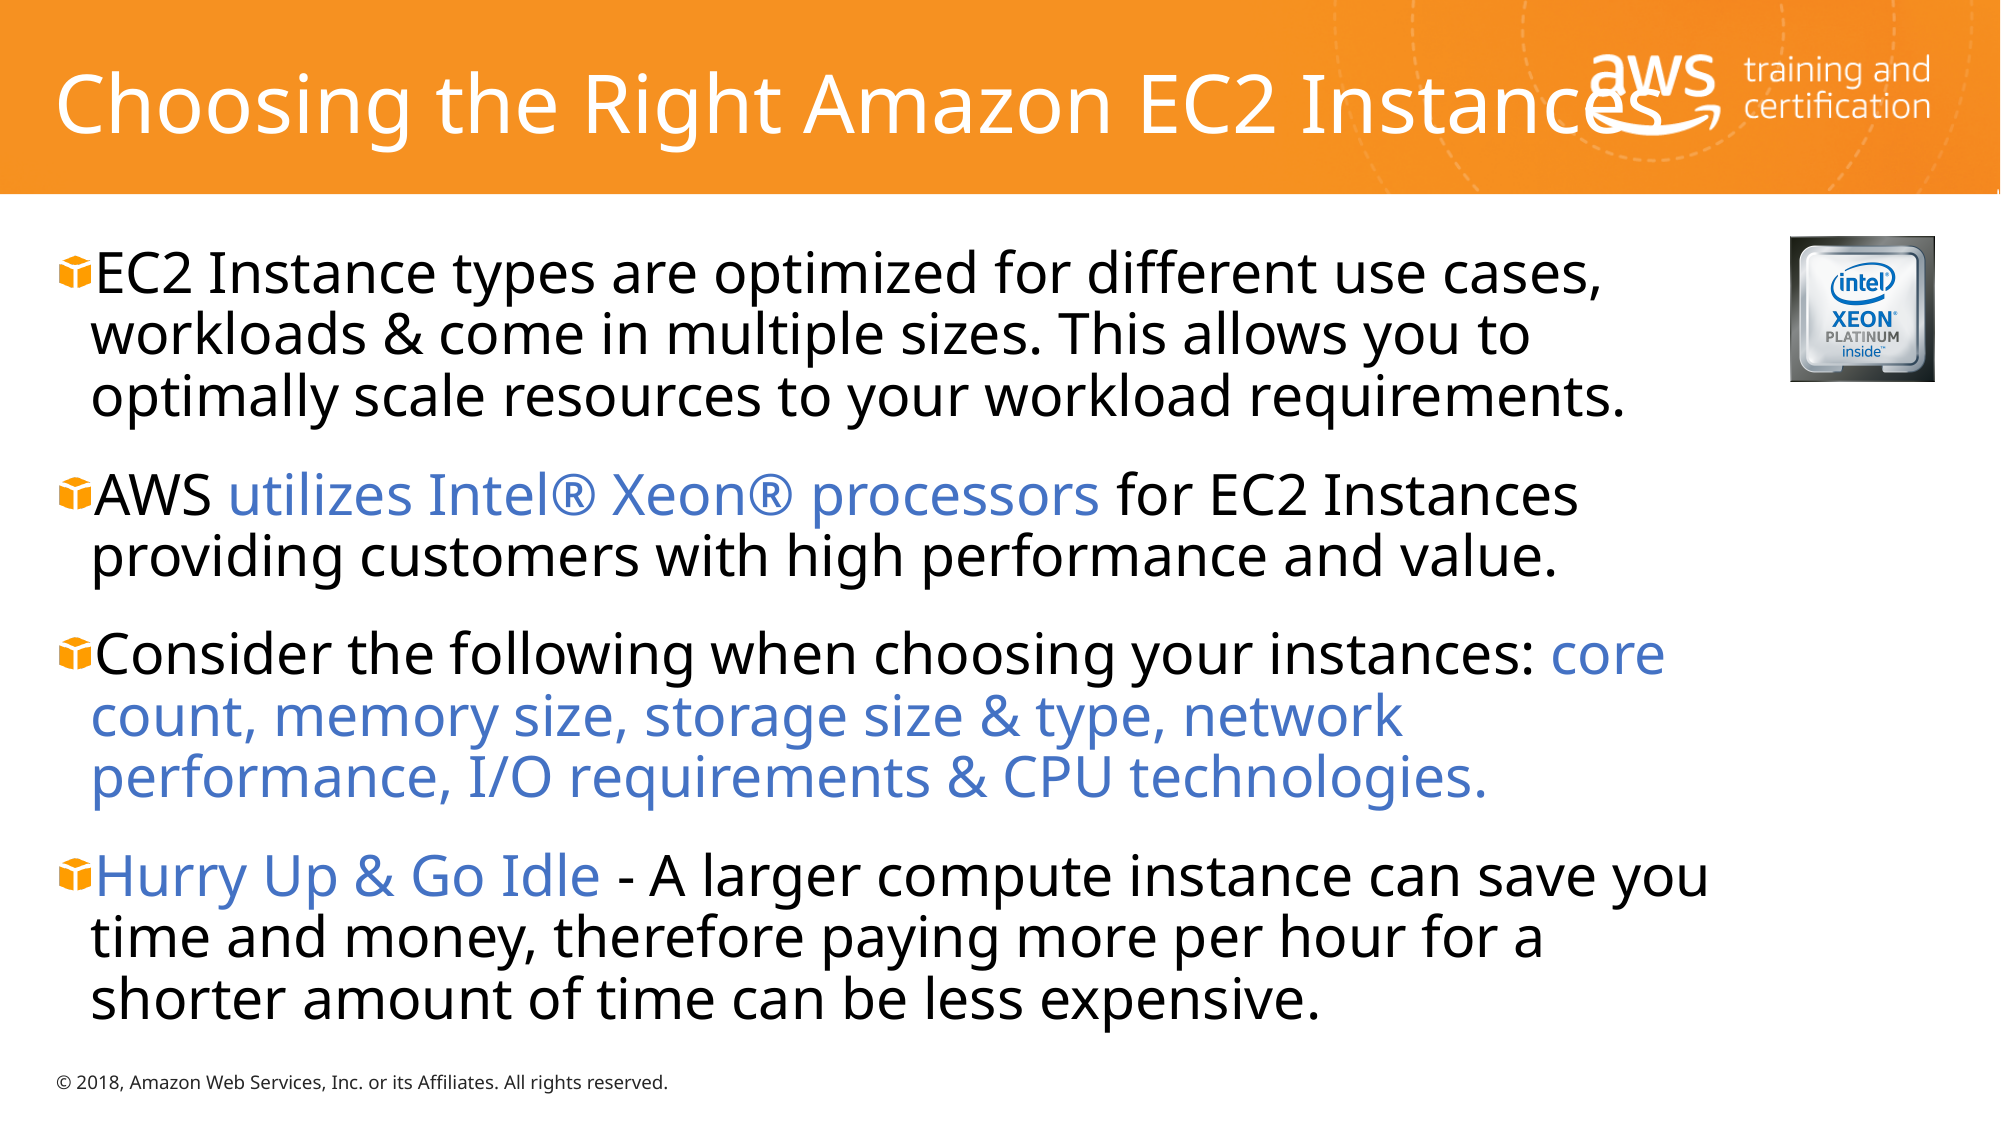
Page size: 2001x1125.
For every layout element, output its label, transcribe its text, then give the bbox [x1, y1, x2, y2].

list EC2 Instance types are optimized for different use cases, workloads & come in multiple sizes. This allows you to optimally scale resources to your workload requirements. AWS utilizes Intel® Xeon® processors for EC2 Instances providing customers with high performance and value. Consider the following when choosing your instances: core count, memory size, storage size & type, network performance, I/O requirements & CPU technologies. Hurry Up & Go Idle - A larger compute instance can save you time and money, therefore paying more per hour for a shorter amount of time can be less expensive. [39, 236, 1765, 1043]
title Choosing the Right Amazon EC2 Instances [39, 43, 1863, 172]
picture [0, 0, 1997, 1125]
